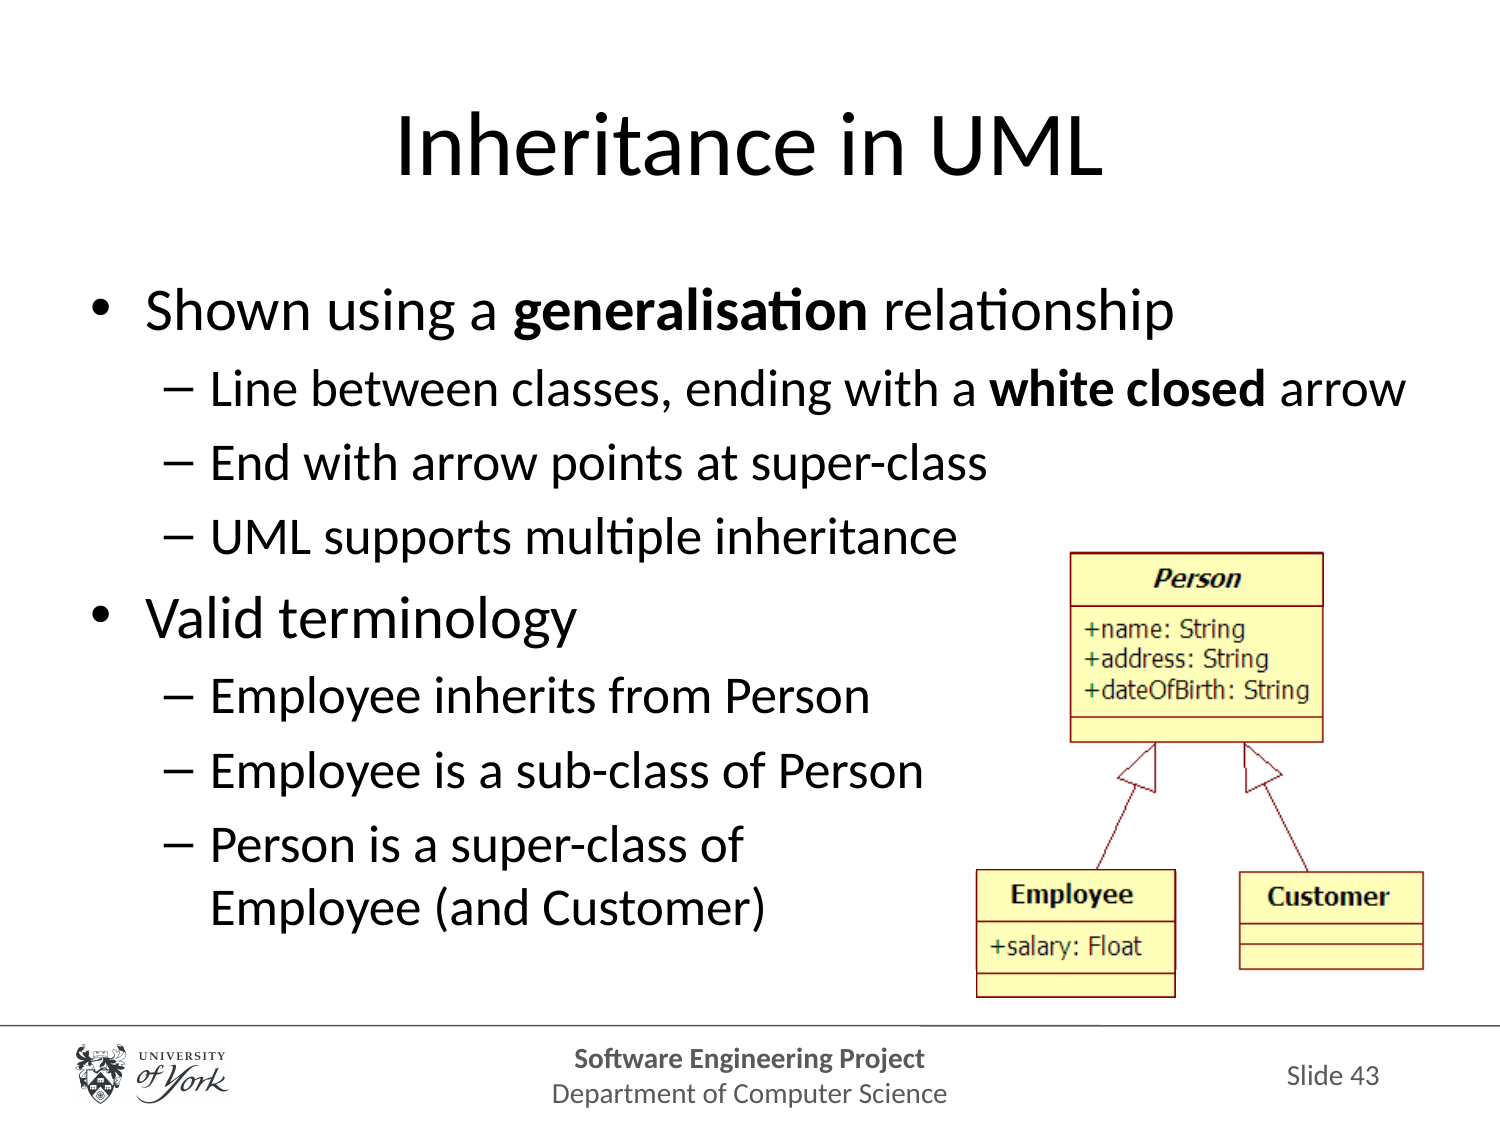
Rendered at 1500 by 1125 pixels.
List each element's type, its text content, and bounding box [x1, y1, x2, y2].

picture [75, 1044, 229, 1104]
list Shown using a generalisation relationship Line between classes, ending with a white closed arrow End with arrow points at super-class UML supports multiple inheritance Valid terminology Employee inherits from Person Employee is a sub-class of Person Person is a super-class of Employee (and Customer) [75, 262, 1425, 1005]
title Inheritance in UML [75, 45, 1425, 233]
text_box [962, 538, 1432, 998]
